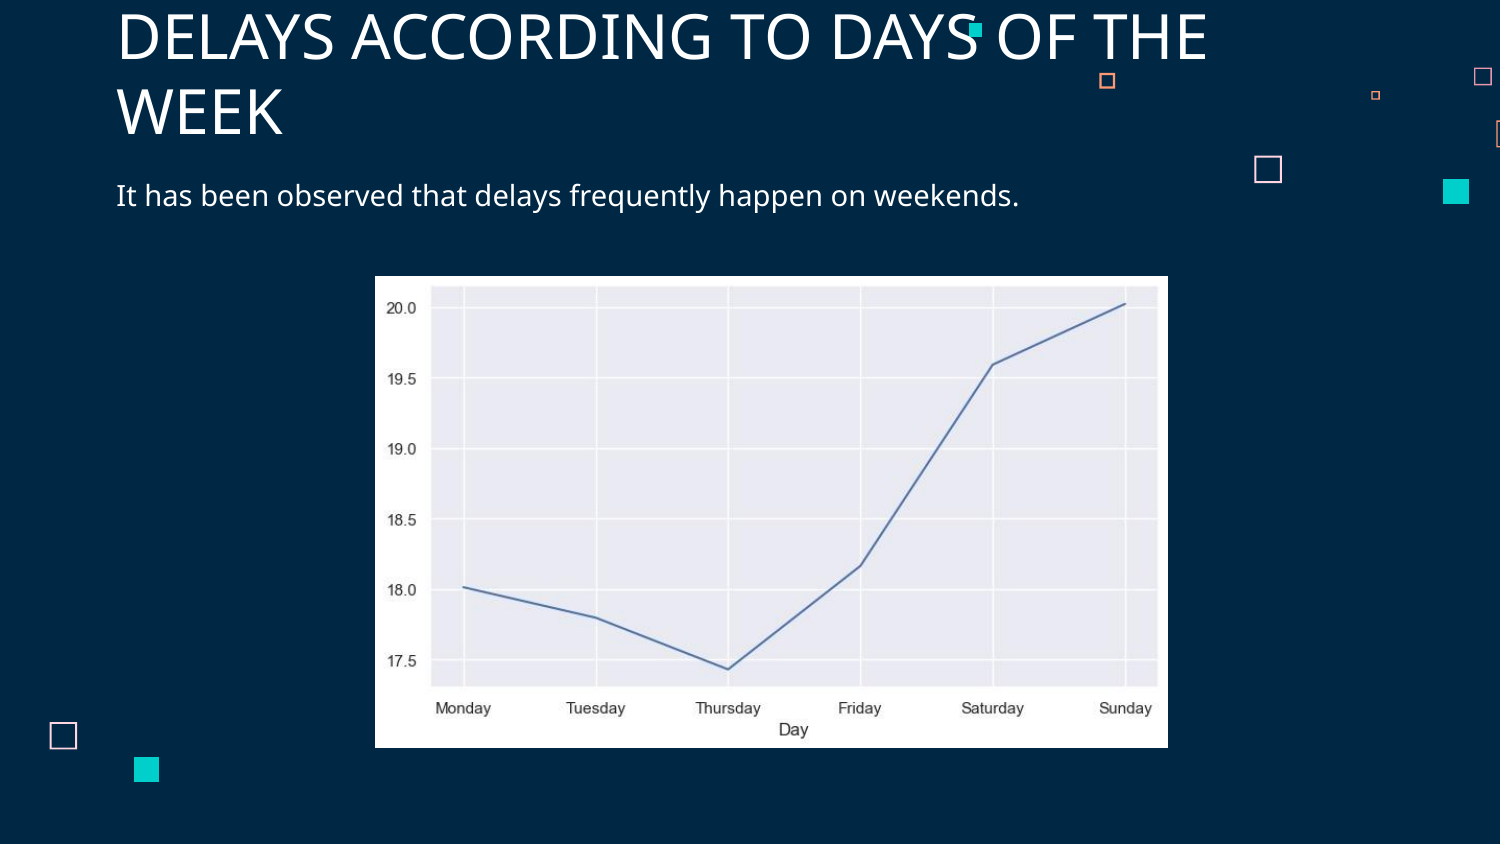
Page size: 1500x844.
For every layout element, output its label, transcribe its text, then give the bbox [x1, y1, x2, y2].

picture [375, 276, 1168, 748]
subtitle It has been observed that delays frequently happen on weekends. [101, 162, 1181, 257]
title DELAYS ACCORDING TO DAYS OF THE WEEK [101, 67, 1361, 163]
